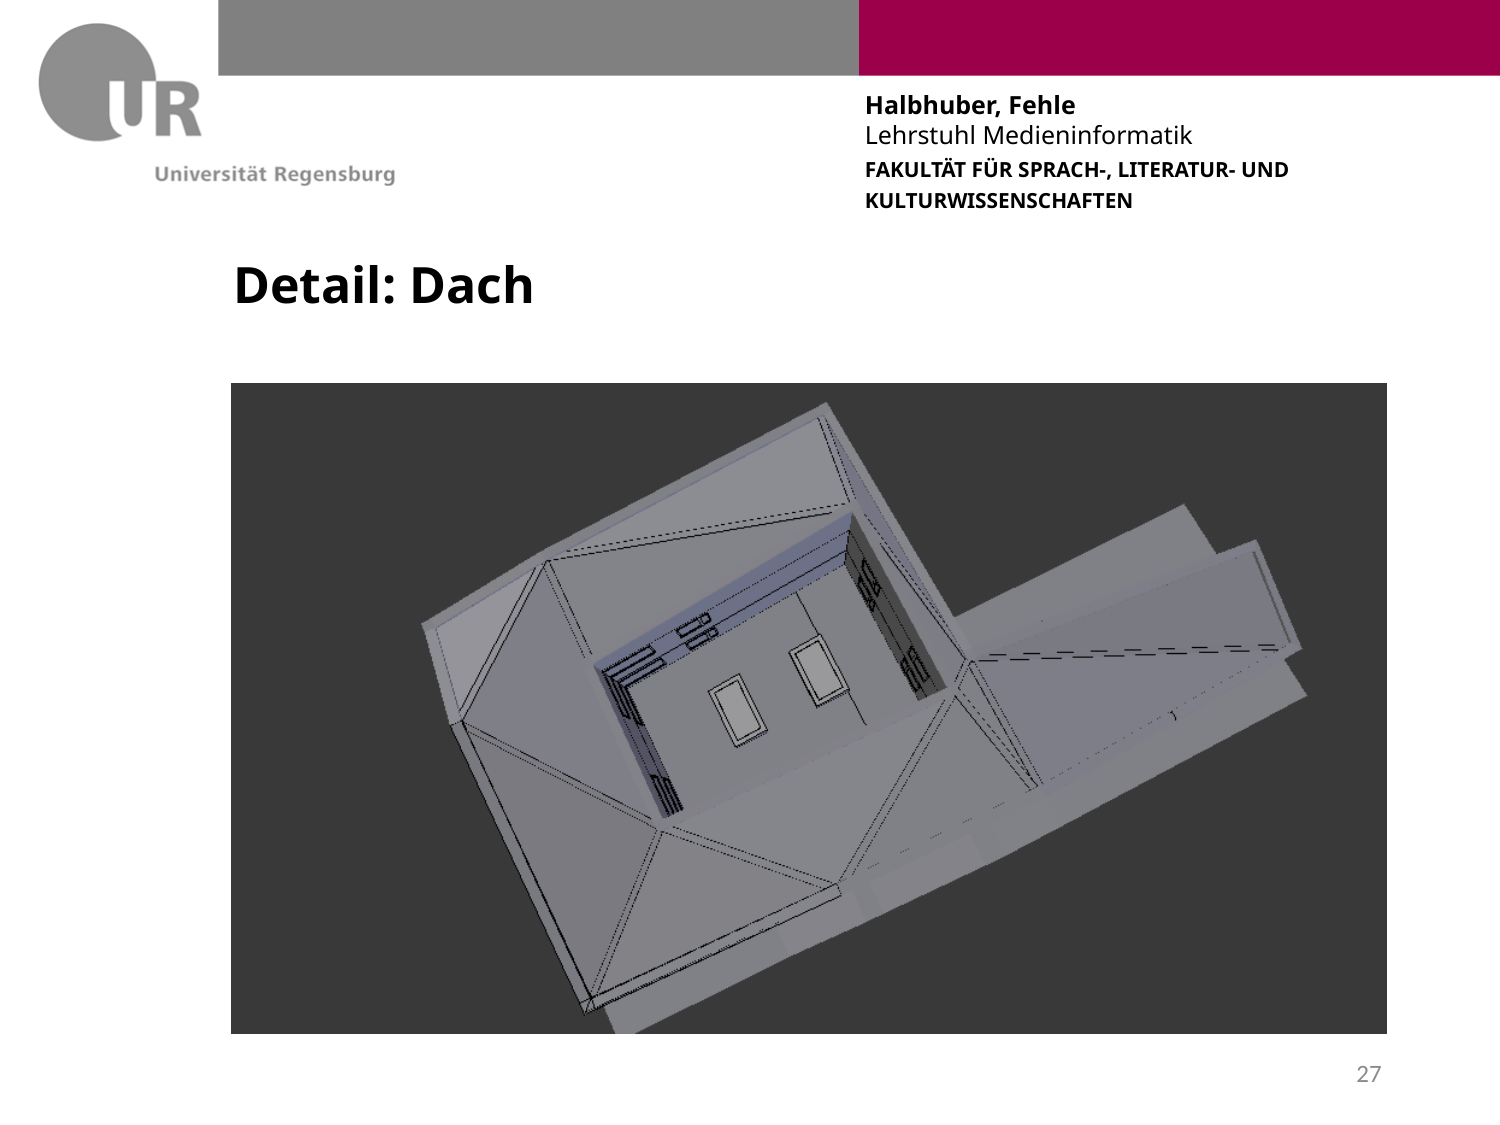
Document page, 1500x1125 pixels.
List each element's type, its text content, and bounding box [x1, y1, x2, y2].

picture [17, 18, 419, 209]
slide_number 27 [1059, 1042, 1397, 1103]
title Detail: Dach [218, 246, 1398, 361]
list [231, 383, 1387, 1034]
